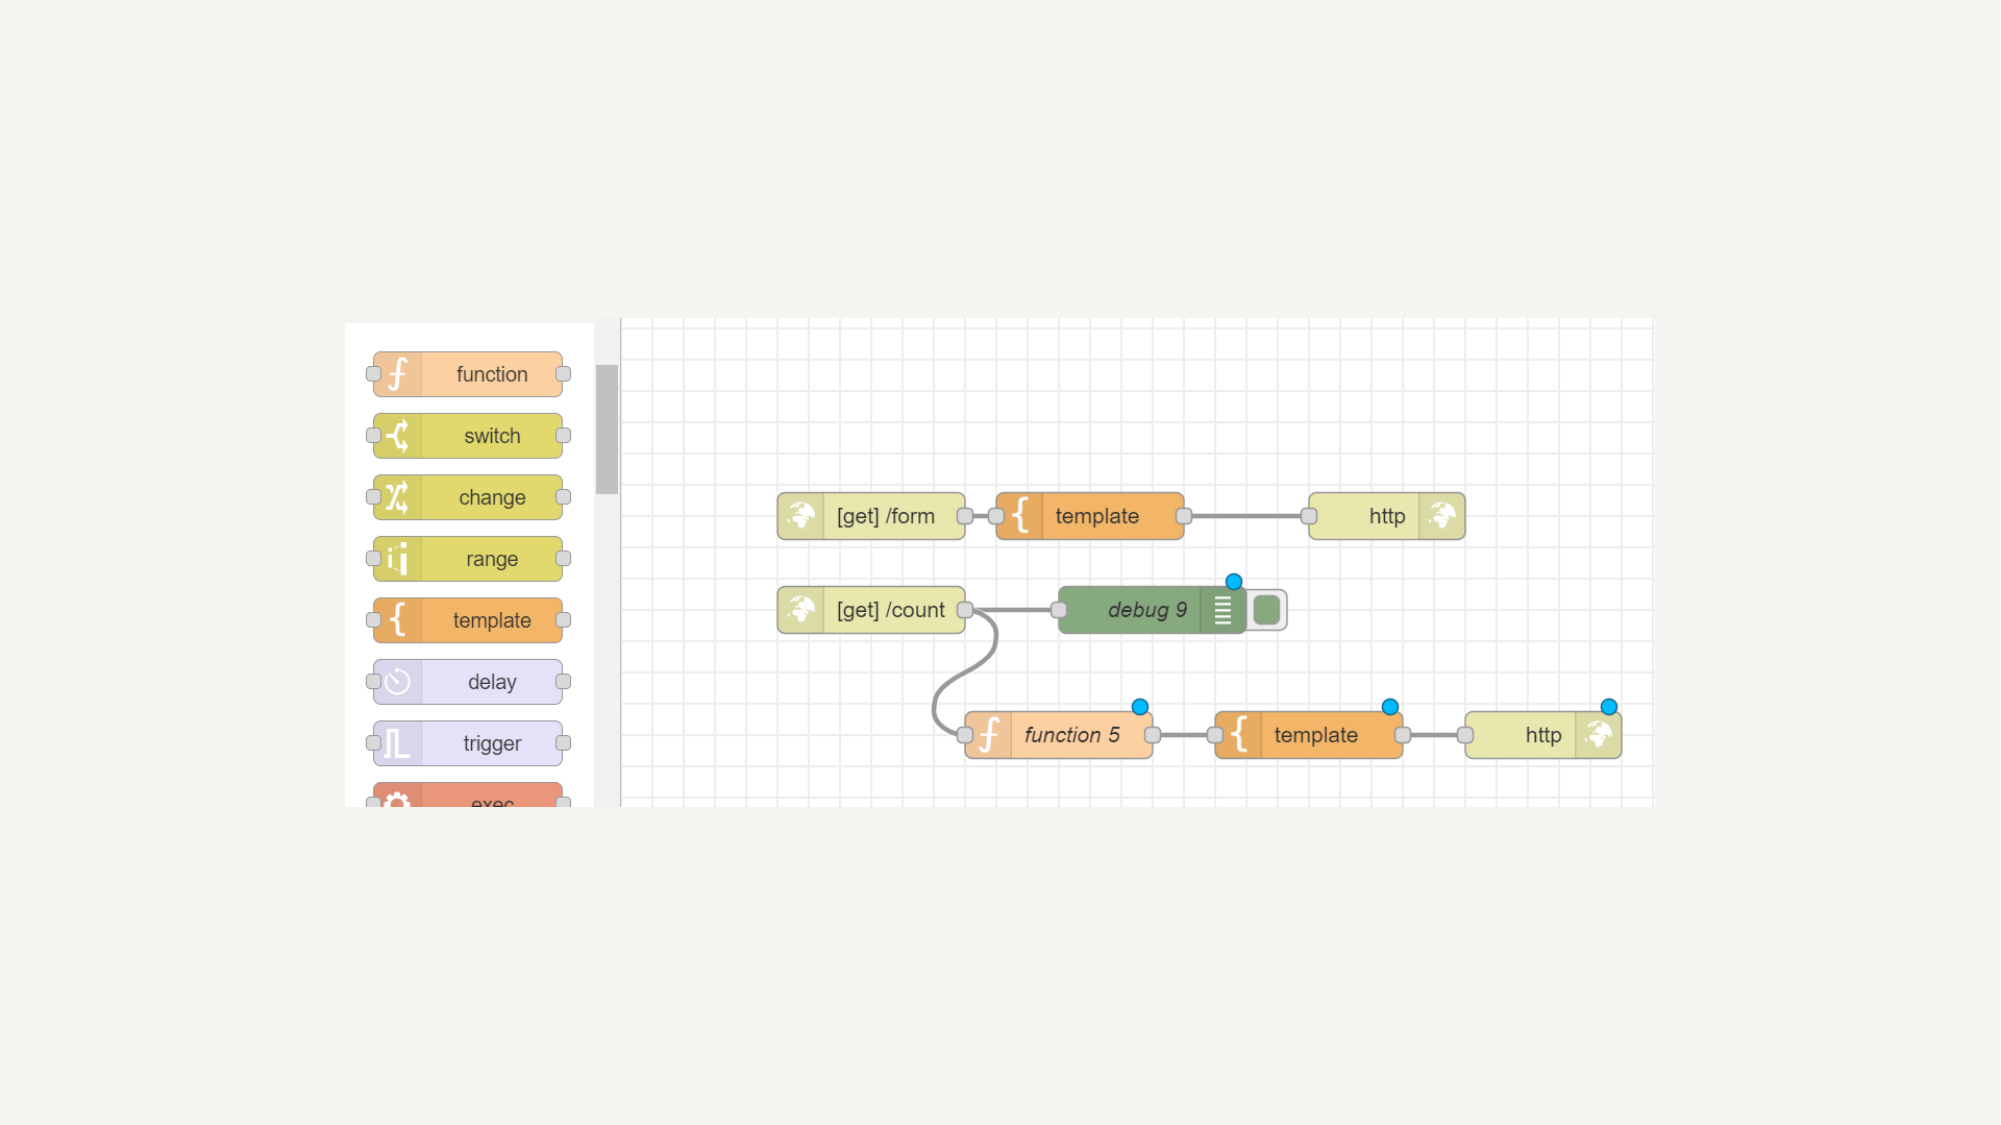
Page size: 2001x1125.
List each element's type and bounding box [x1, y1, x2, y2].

picture [345, 318, 1655, 807]
text_box [0, 0, 2000, 1125]
